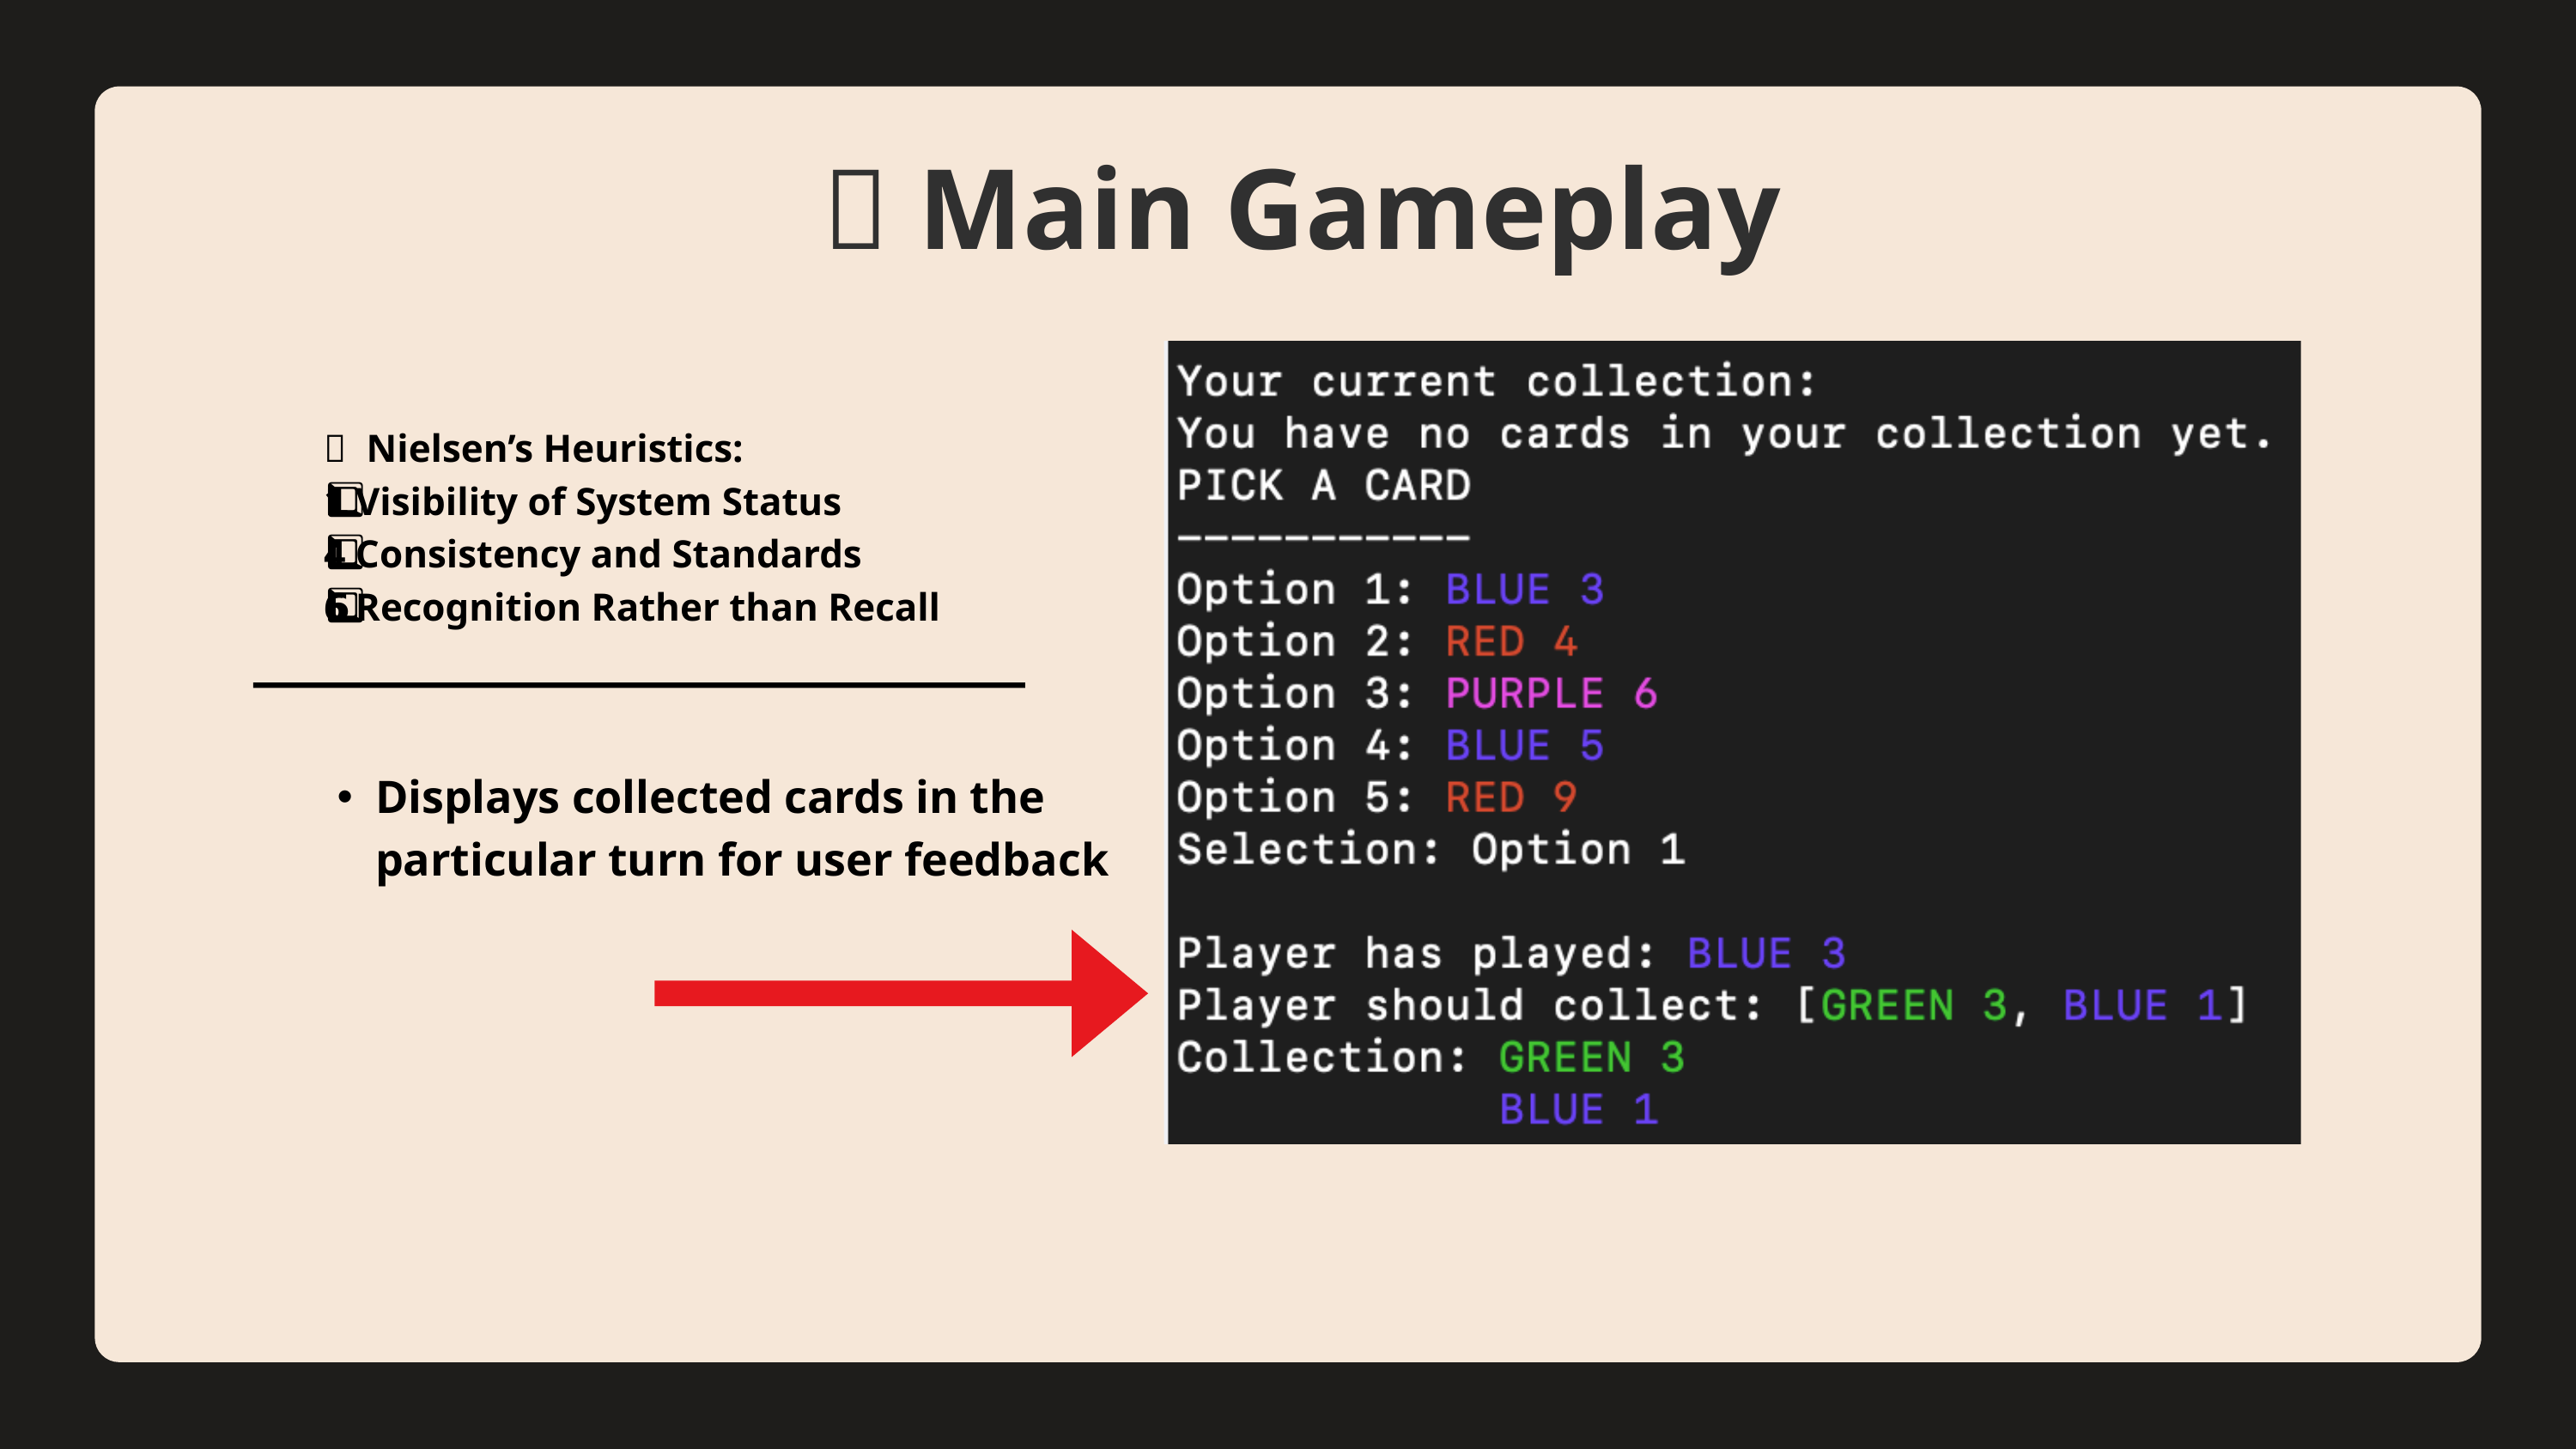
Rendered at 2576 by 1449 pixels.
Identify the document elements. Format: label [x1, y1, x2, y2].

text_box [94, 86, 2482, 1363]
